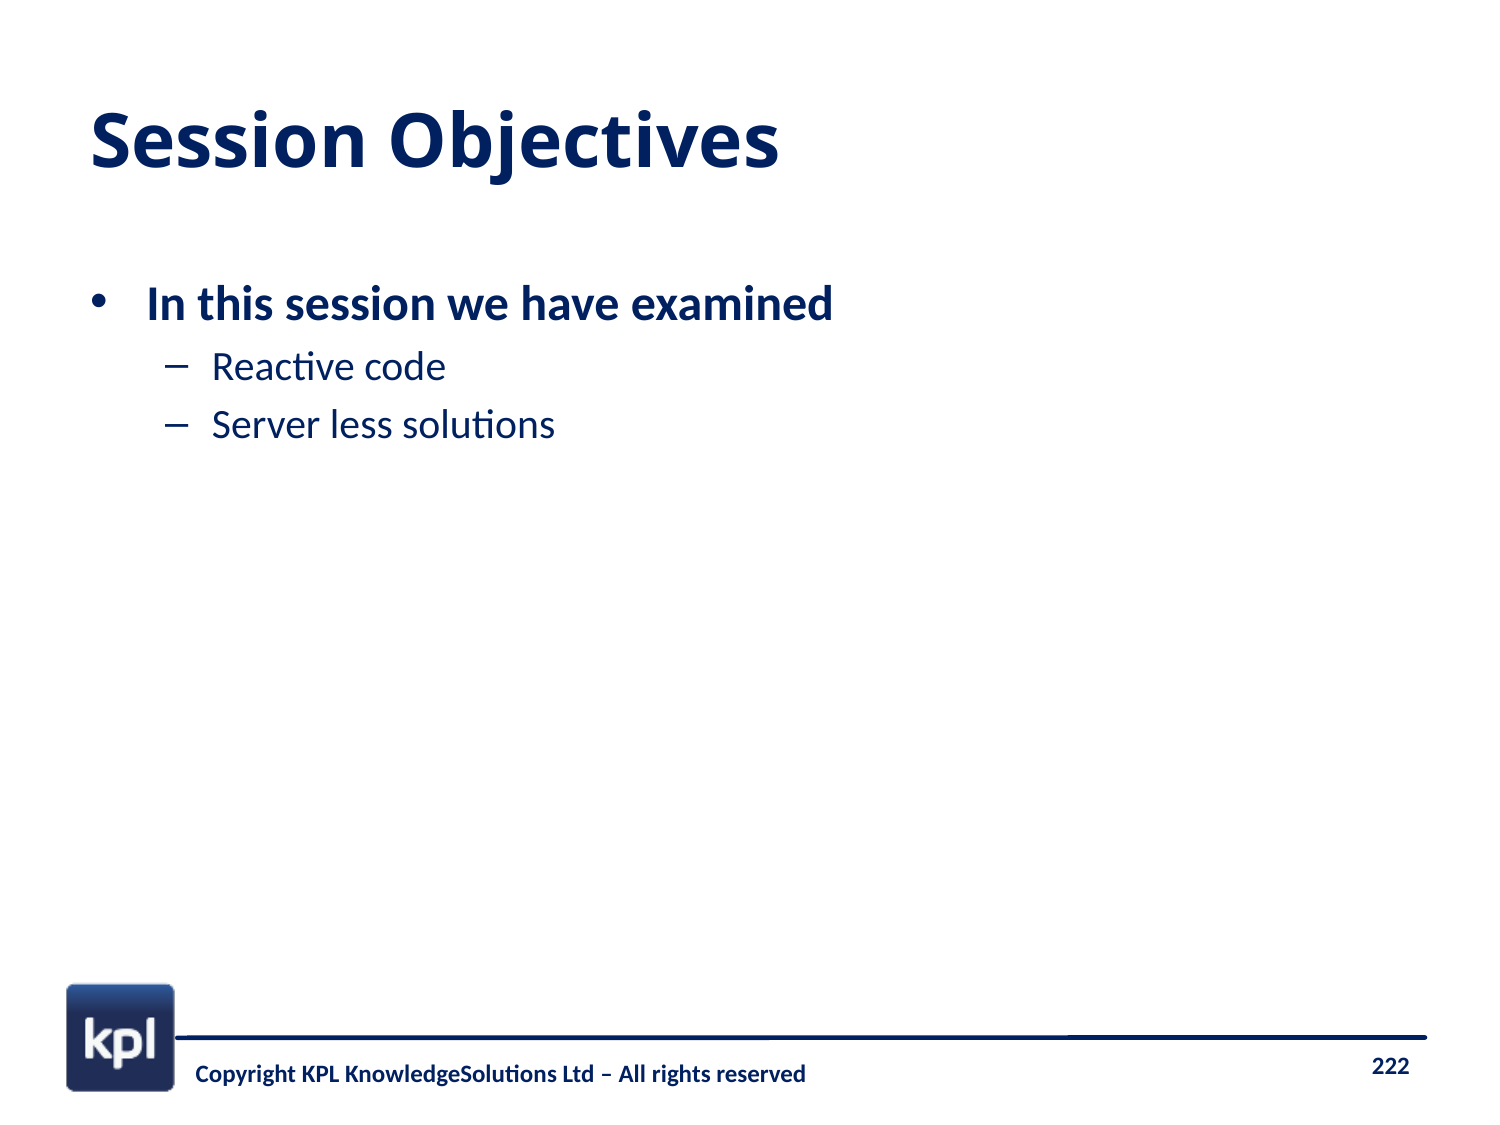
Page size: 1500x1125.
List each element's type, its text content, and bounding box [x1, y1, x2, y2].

text_box 222 [987, 1042, 1425, 1103]
footer Copyright KPL KnowledgeSolutions Ltd – All rights reserved [180, 1042, 966, 1103]
list In this session we have examined Reactive code Server less solutions [75, 262, 1425, 1013]
picture [62, 980, 178, 1095]
title Session Objectives [75, 43, 1436, 233]
